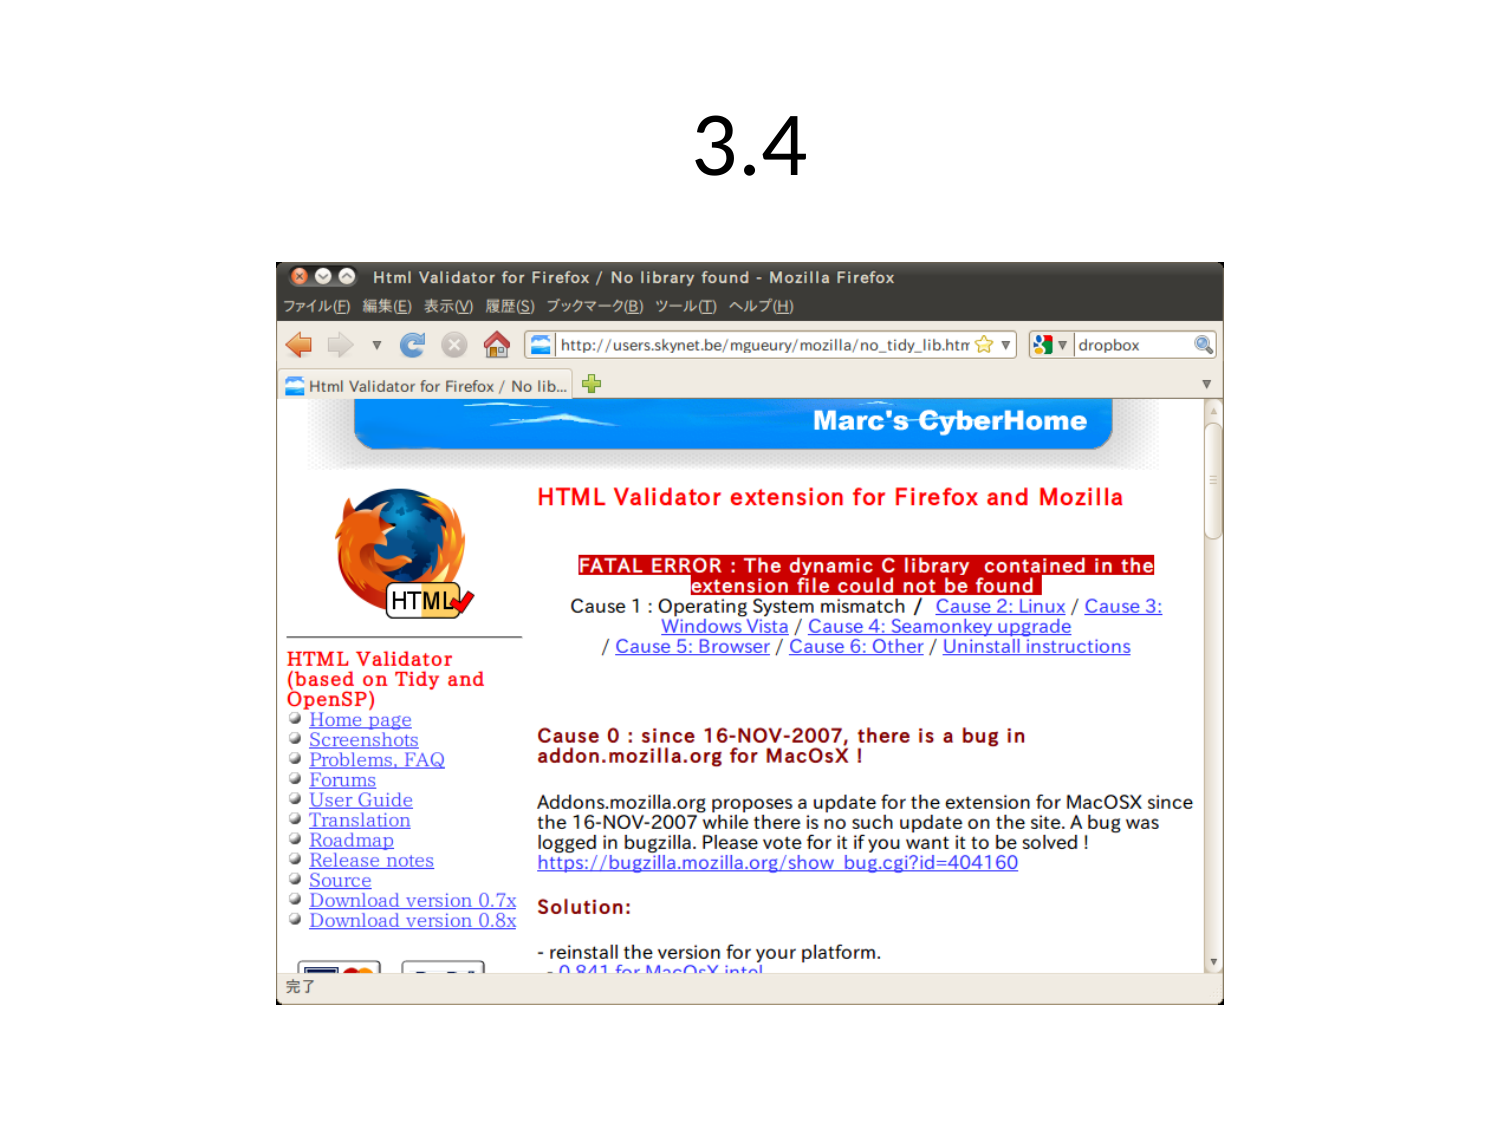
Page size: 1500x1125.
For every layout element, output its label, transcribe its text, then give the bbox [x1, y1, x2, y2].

title 3.4 [75, 45, 1425, 233]
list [276, 262, 1224, 1006]
